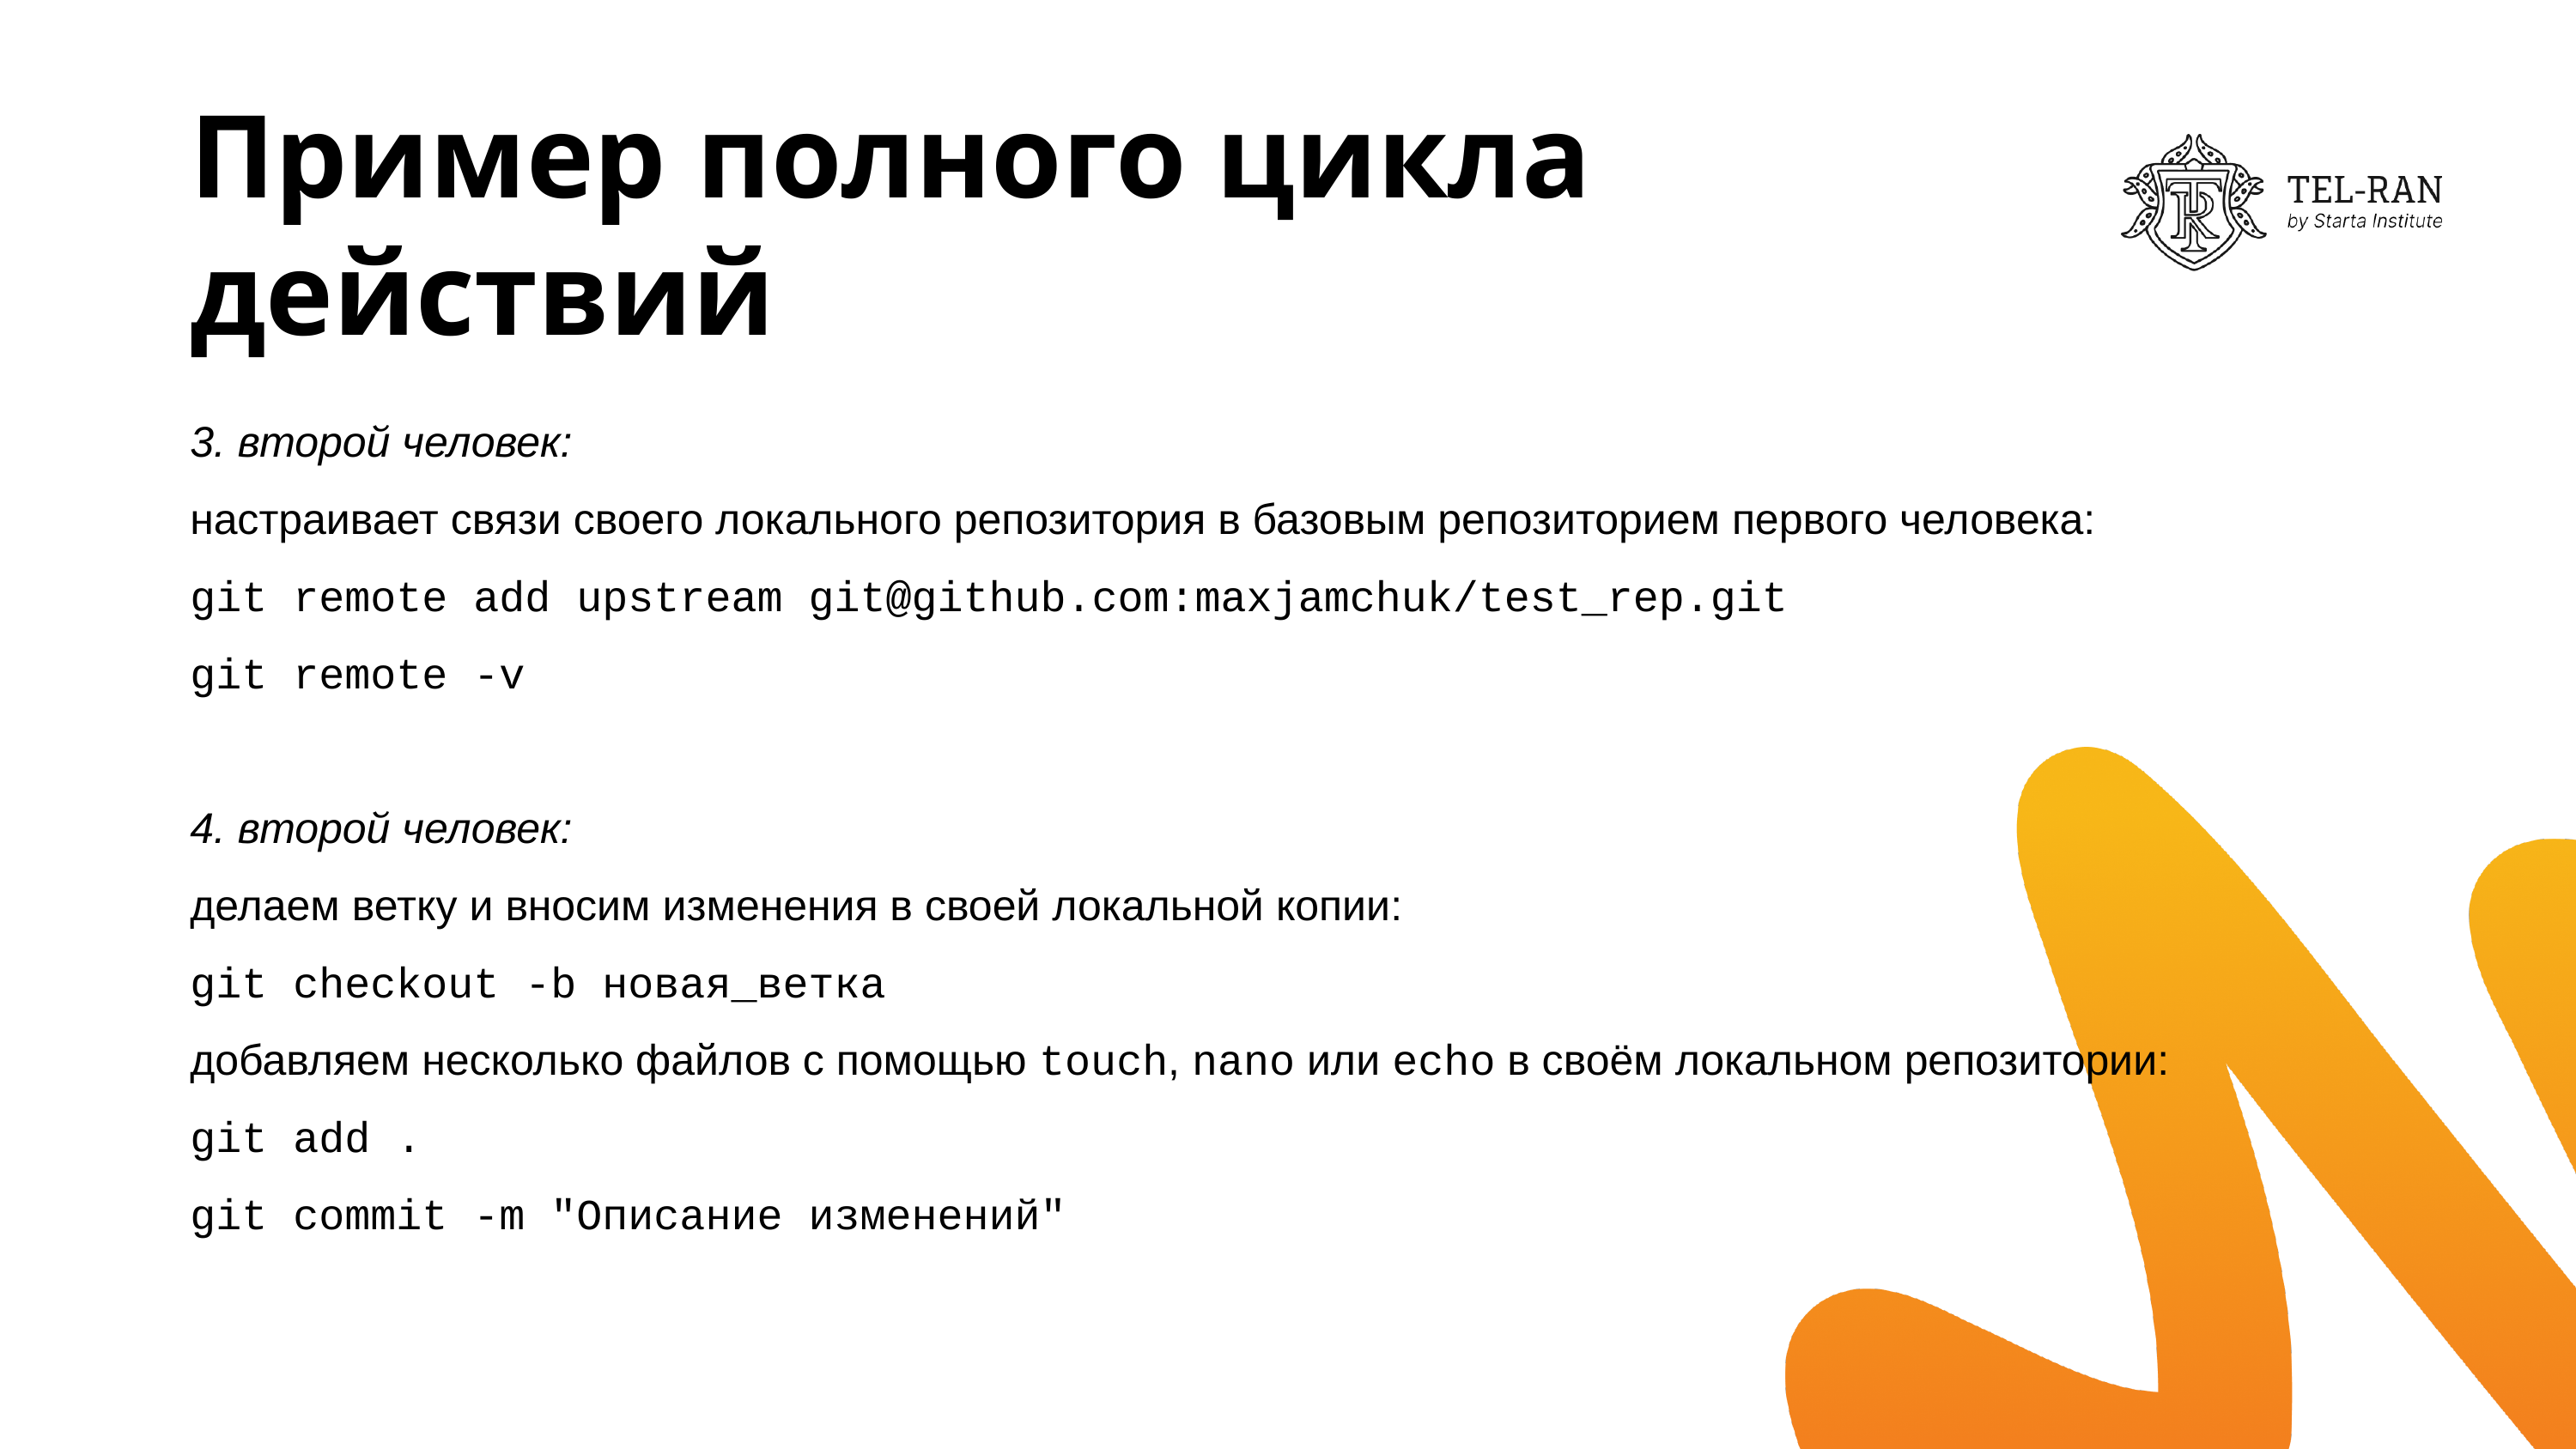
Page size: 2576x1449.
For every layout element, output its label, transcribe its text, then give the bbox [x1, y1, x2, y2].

text_box 3. второй человек: настраивает связи своего локального репозитория в базовым репозиторием первого человека: git remote add upstream git@github.com:maxjamchuk/test_rep.git git remote -v 4. второй человек: делаем ветку и вносим изменения в своей локальной копии: git checkout -b новая_ветка добавляем несколько файлов с помощью touch, nano или echo в своём локальном репозитории: git add . git commit -m "Описание изменений" [177, 382, 2482, 1246]
picture [1620, 747, 2576, 1449]
title Пример полного цикла действий [177, 76, 2107, 358]
picture [2121, 134, 2442, 271]
